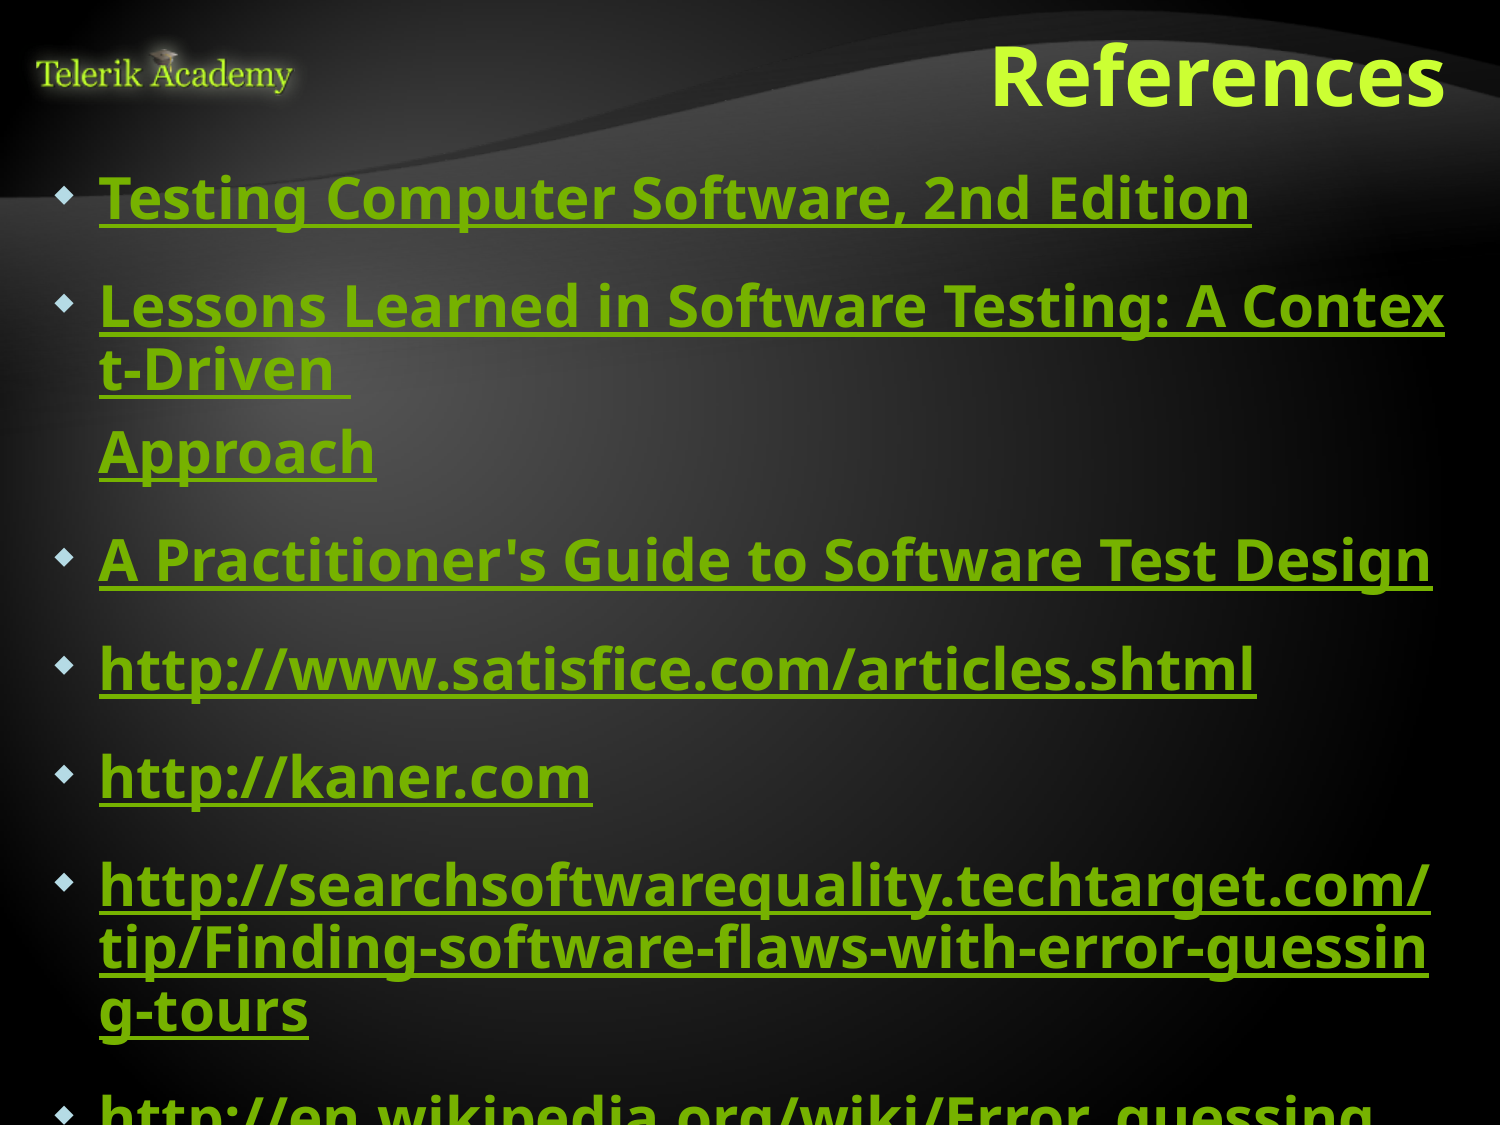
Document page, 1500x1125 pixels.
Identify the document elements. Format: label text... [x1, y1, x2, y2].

picture [0, 0, 1500, 1125]
title References [300, 12, 1463, 149]
list Testing Computer Software, 2nd Edition Lessons Learned in Software Testing: A Context-Driven Approach A Practitioner's Guide to Software Test Design http://www.satisfice.com/articles.shtml http://kaner.com http://searchsoftwarequality.techtarget.com/tip/Finding-software-flaws-with-error-guessing-tours http://en.wikipedia.org/wiki/Error_guessing http://en.wikipedia.org/wiki/Session-based_testing [37, 149, 1463, 1100]
